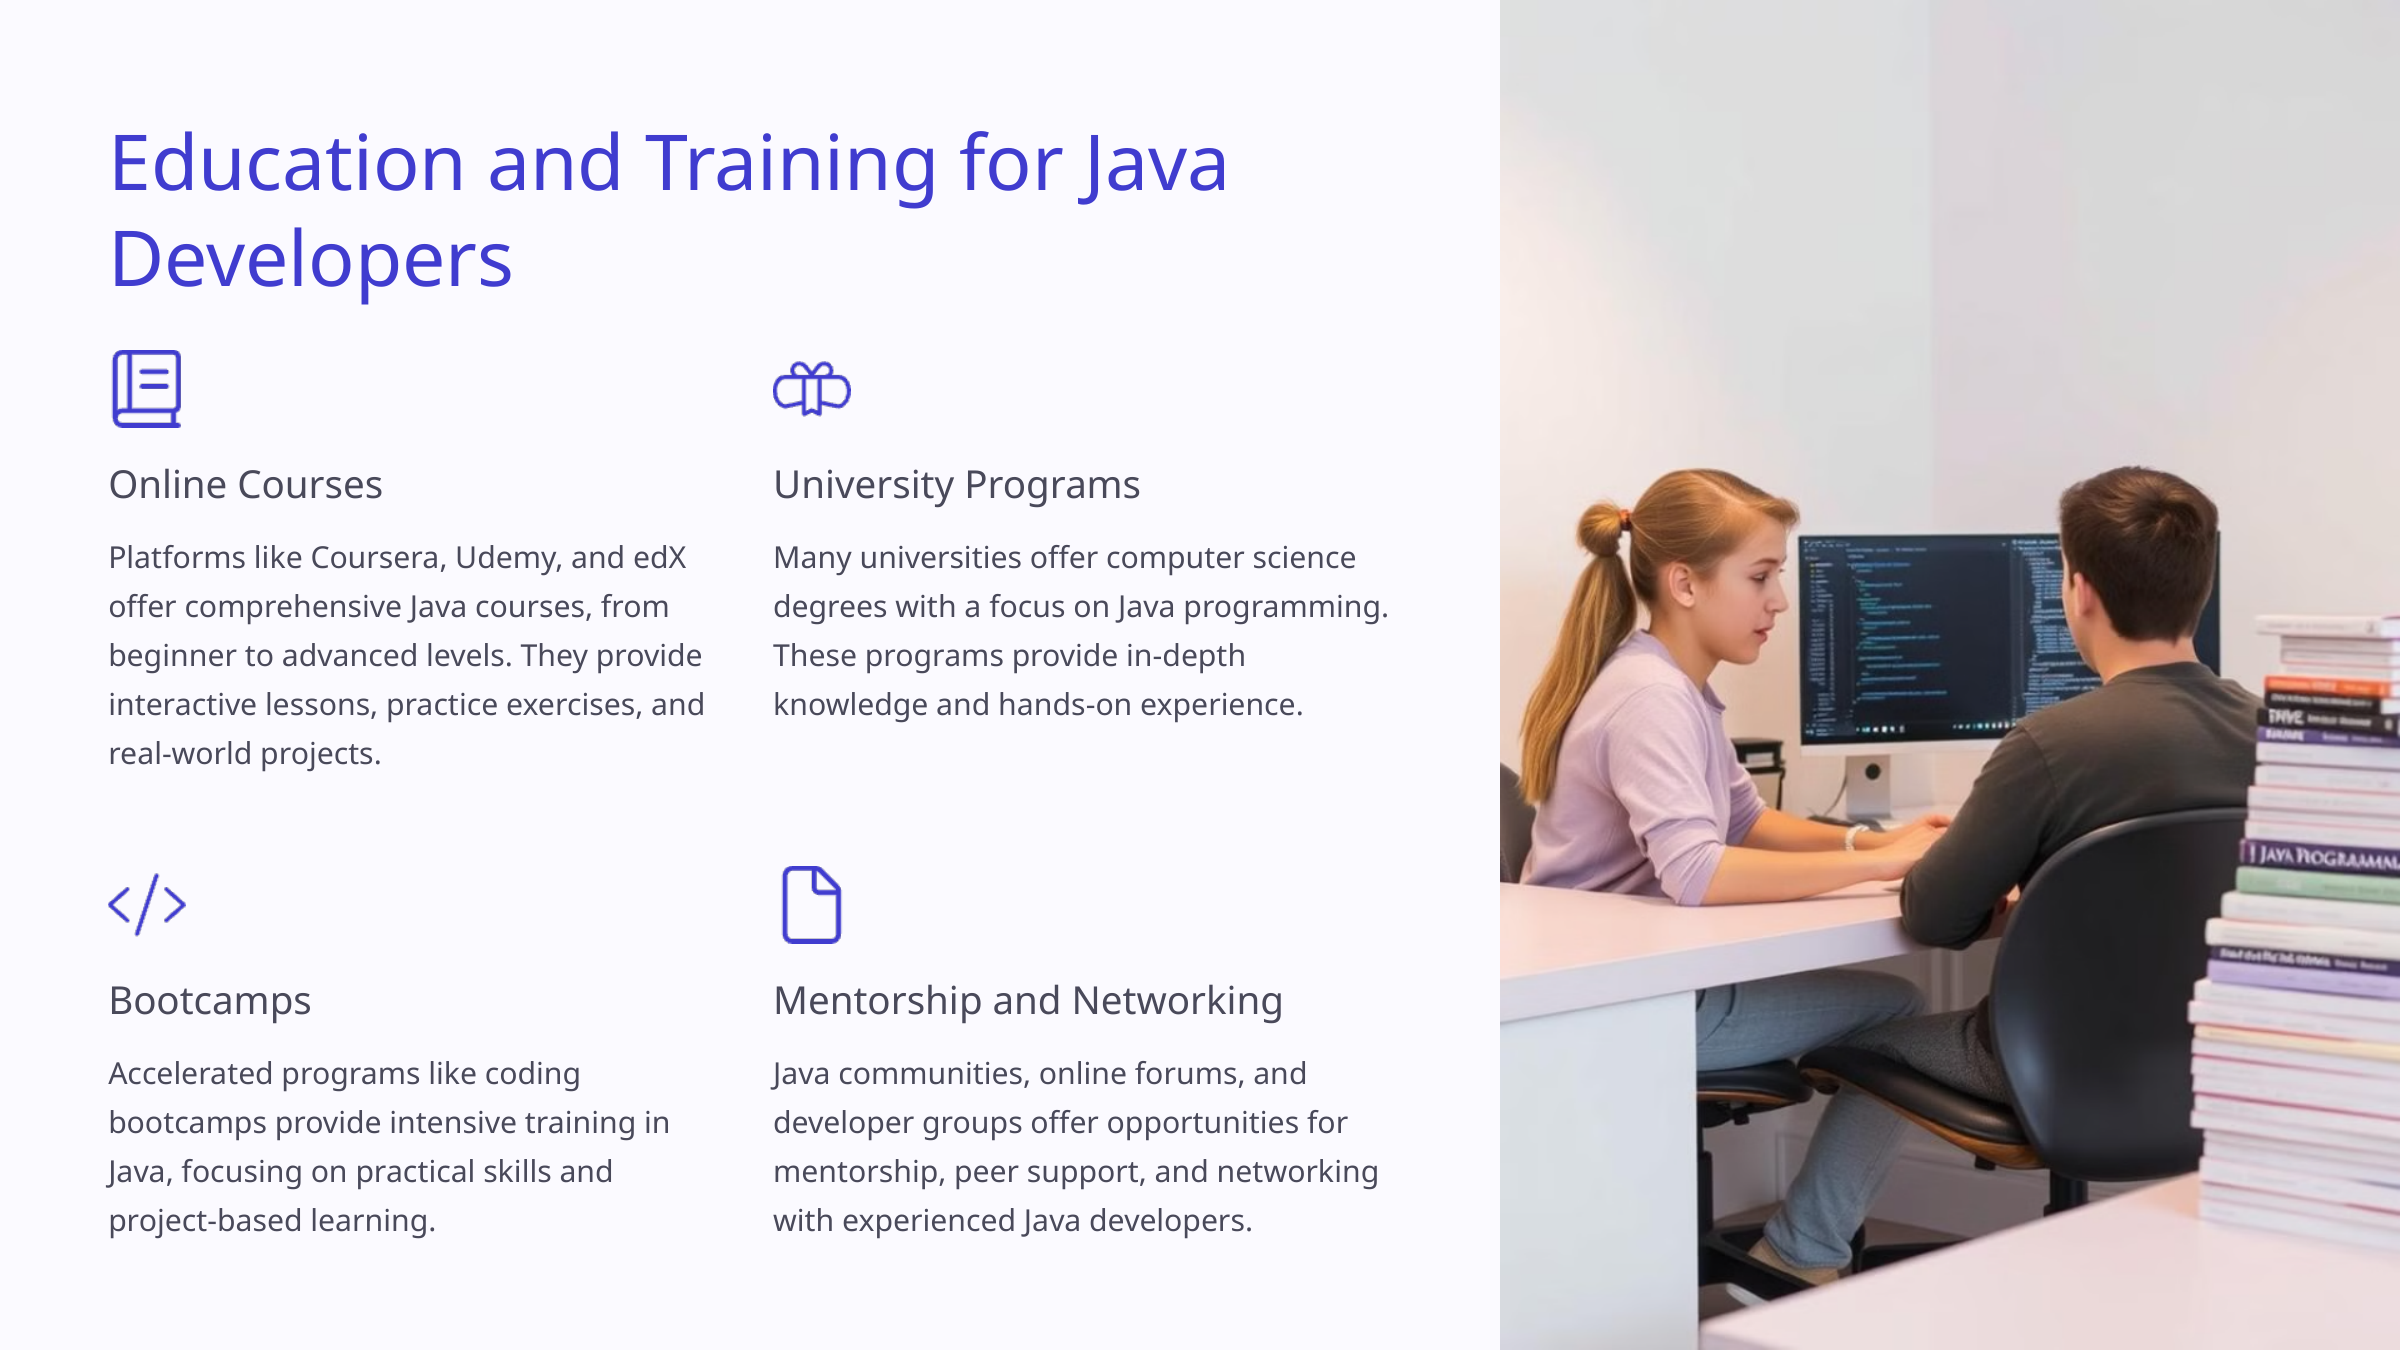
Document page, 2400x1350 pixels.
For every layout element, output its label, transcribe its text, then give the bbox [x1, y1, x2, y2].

picture [108, 866, 186, 944]
text_box Platforms like Coursera, Udemy, and edX offer comprehensive Java courses, from beginner to advanced levels. They provide interactive lessons, practice exercises, and real-world projects. [108, 525, 727, 774]
text_box Java communities, online forums, and developer groups offer opportunities for mentorship, peer support, and networking with experienced Java developers. [773, 1041, 1392, 1240]
picture [108, 350, 186, 428]
picture [1499, 0, 2400, 1350]
text_box Education and Training for Java Developers [108, 110, 1392, 304]
text_box Many universities offer computer science degrees with a focus on Java programming. These programs provide in-depth knowledge and hands-on experience. [773, 525, 1392, 774]
picture [773, 866, 851, 944]
text_box Mentorship and Networking [773, 974, 1336, 1023]
picture [773, 350, 851, 428]
text_box Accelerated programs like coding bootcamps provide intensive training in Java, focusing on practical skills and project-based learning. [108, 1041, 727, 1240]
text_box Bootcamps [108, 974, 496, 1023]
text_box University Programs [773, 458, 1181, 507]
text_box Online Courses [108, 458, 496, 507]
